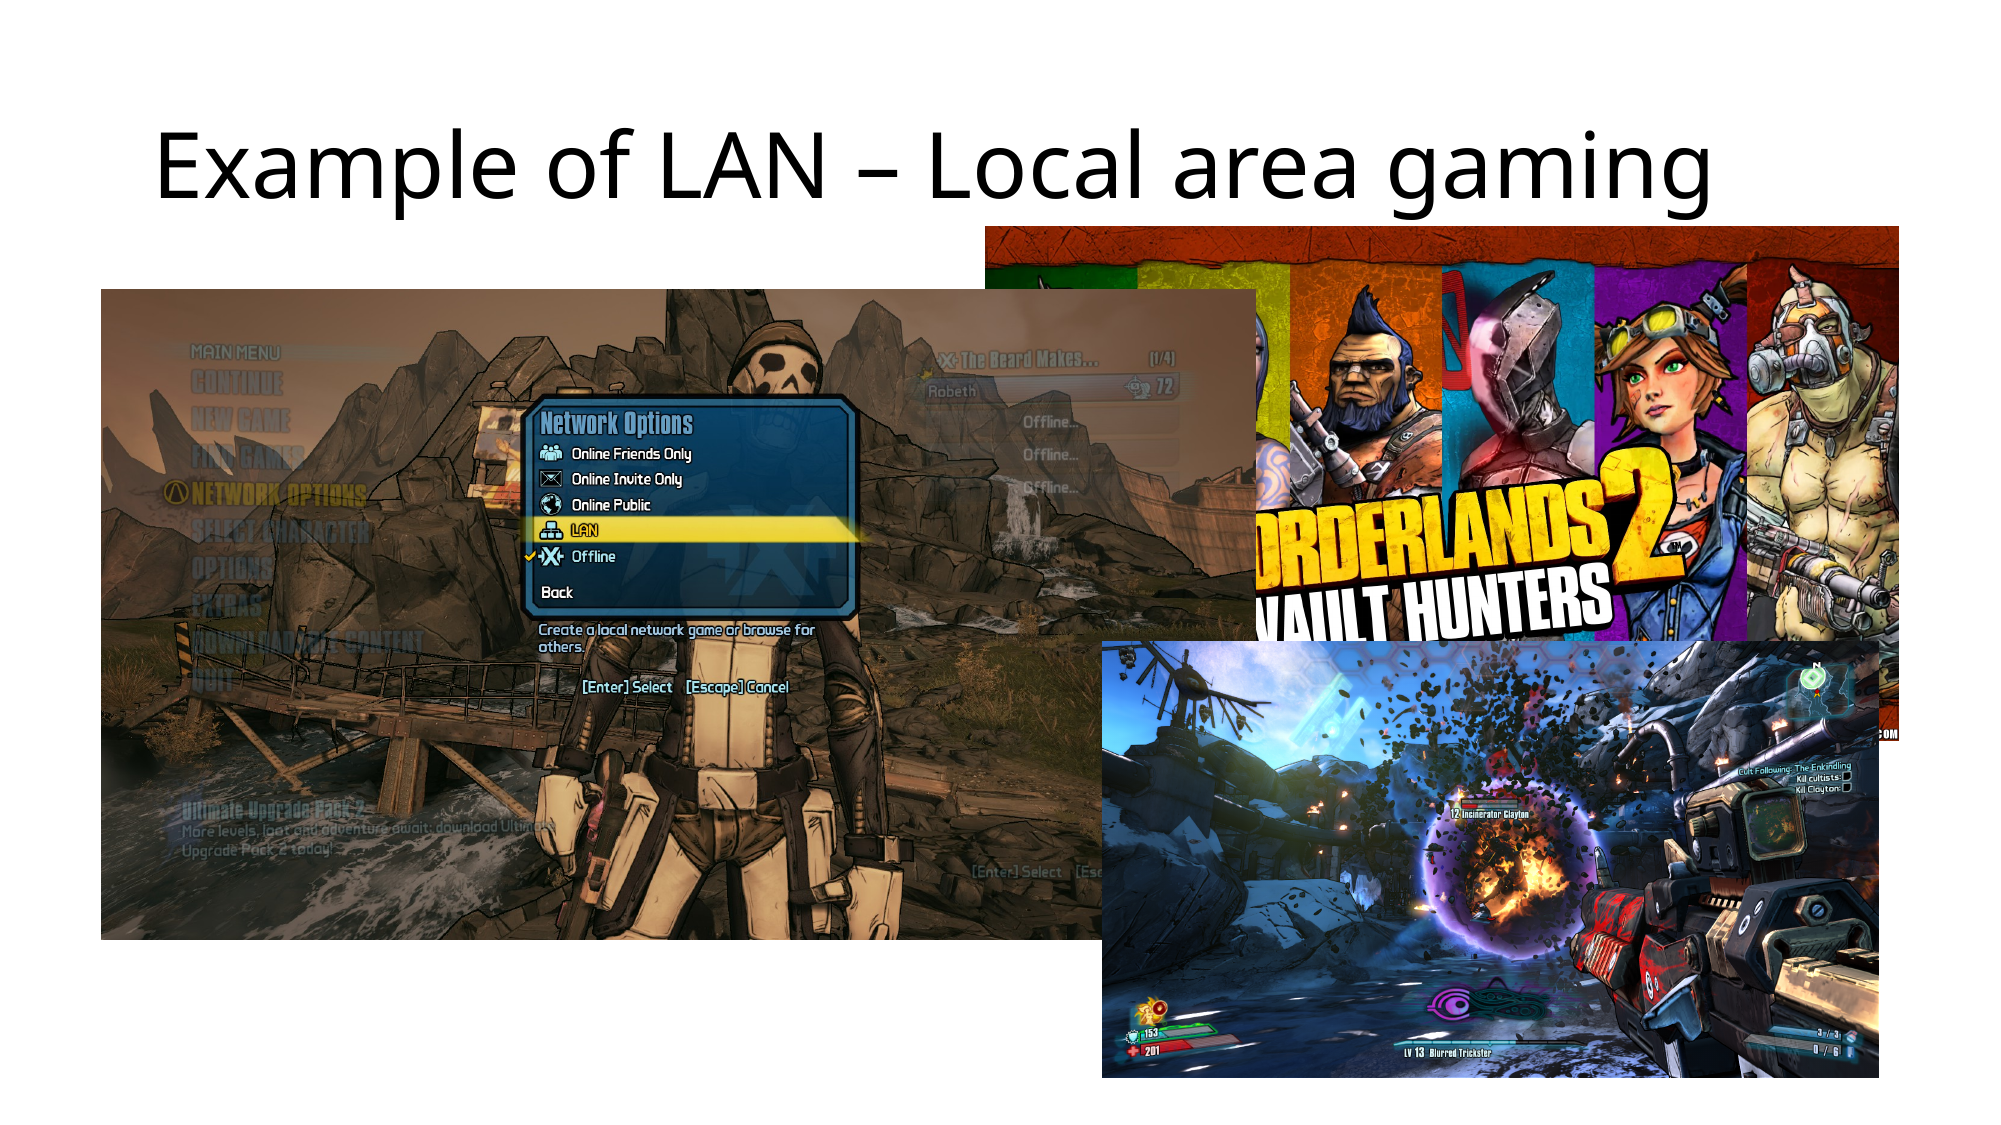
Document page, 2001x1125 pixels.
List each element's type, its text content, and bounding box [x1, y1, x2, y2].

title Example of LAN – Local area gaming [137, 59, 1863, 278]
picture [101, 289, 1879, 1078]
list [985, 226, 1899, 741]
